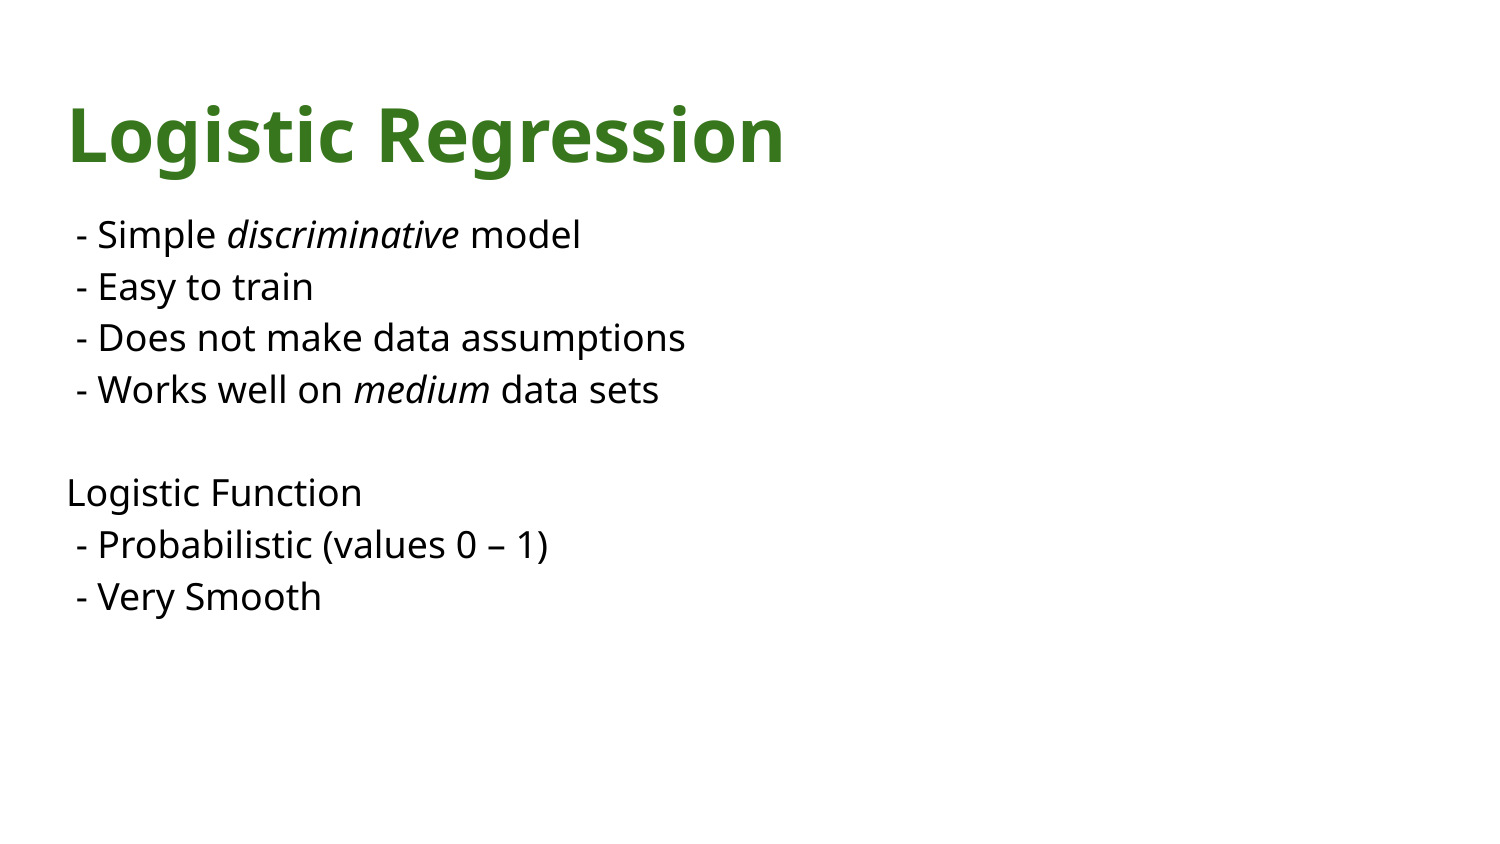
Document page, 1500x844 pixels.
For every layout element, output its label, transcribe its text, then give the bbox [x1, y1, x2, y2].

list - Simple discriminative model - Easy to train - Does not make data assumptions - Works well on medium data sets Logistic Function - Probabilistic (values 0 – 1) - Very Smooth [51, 189, 1449, 750]
title Logistic Regression [51, 72, 1449, 167]
